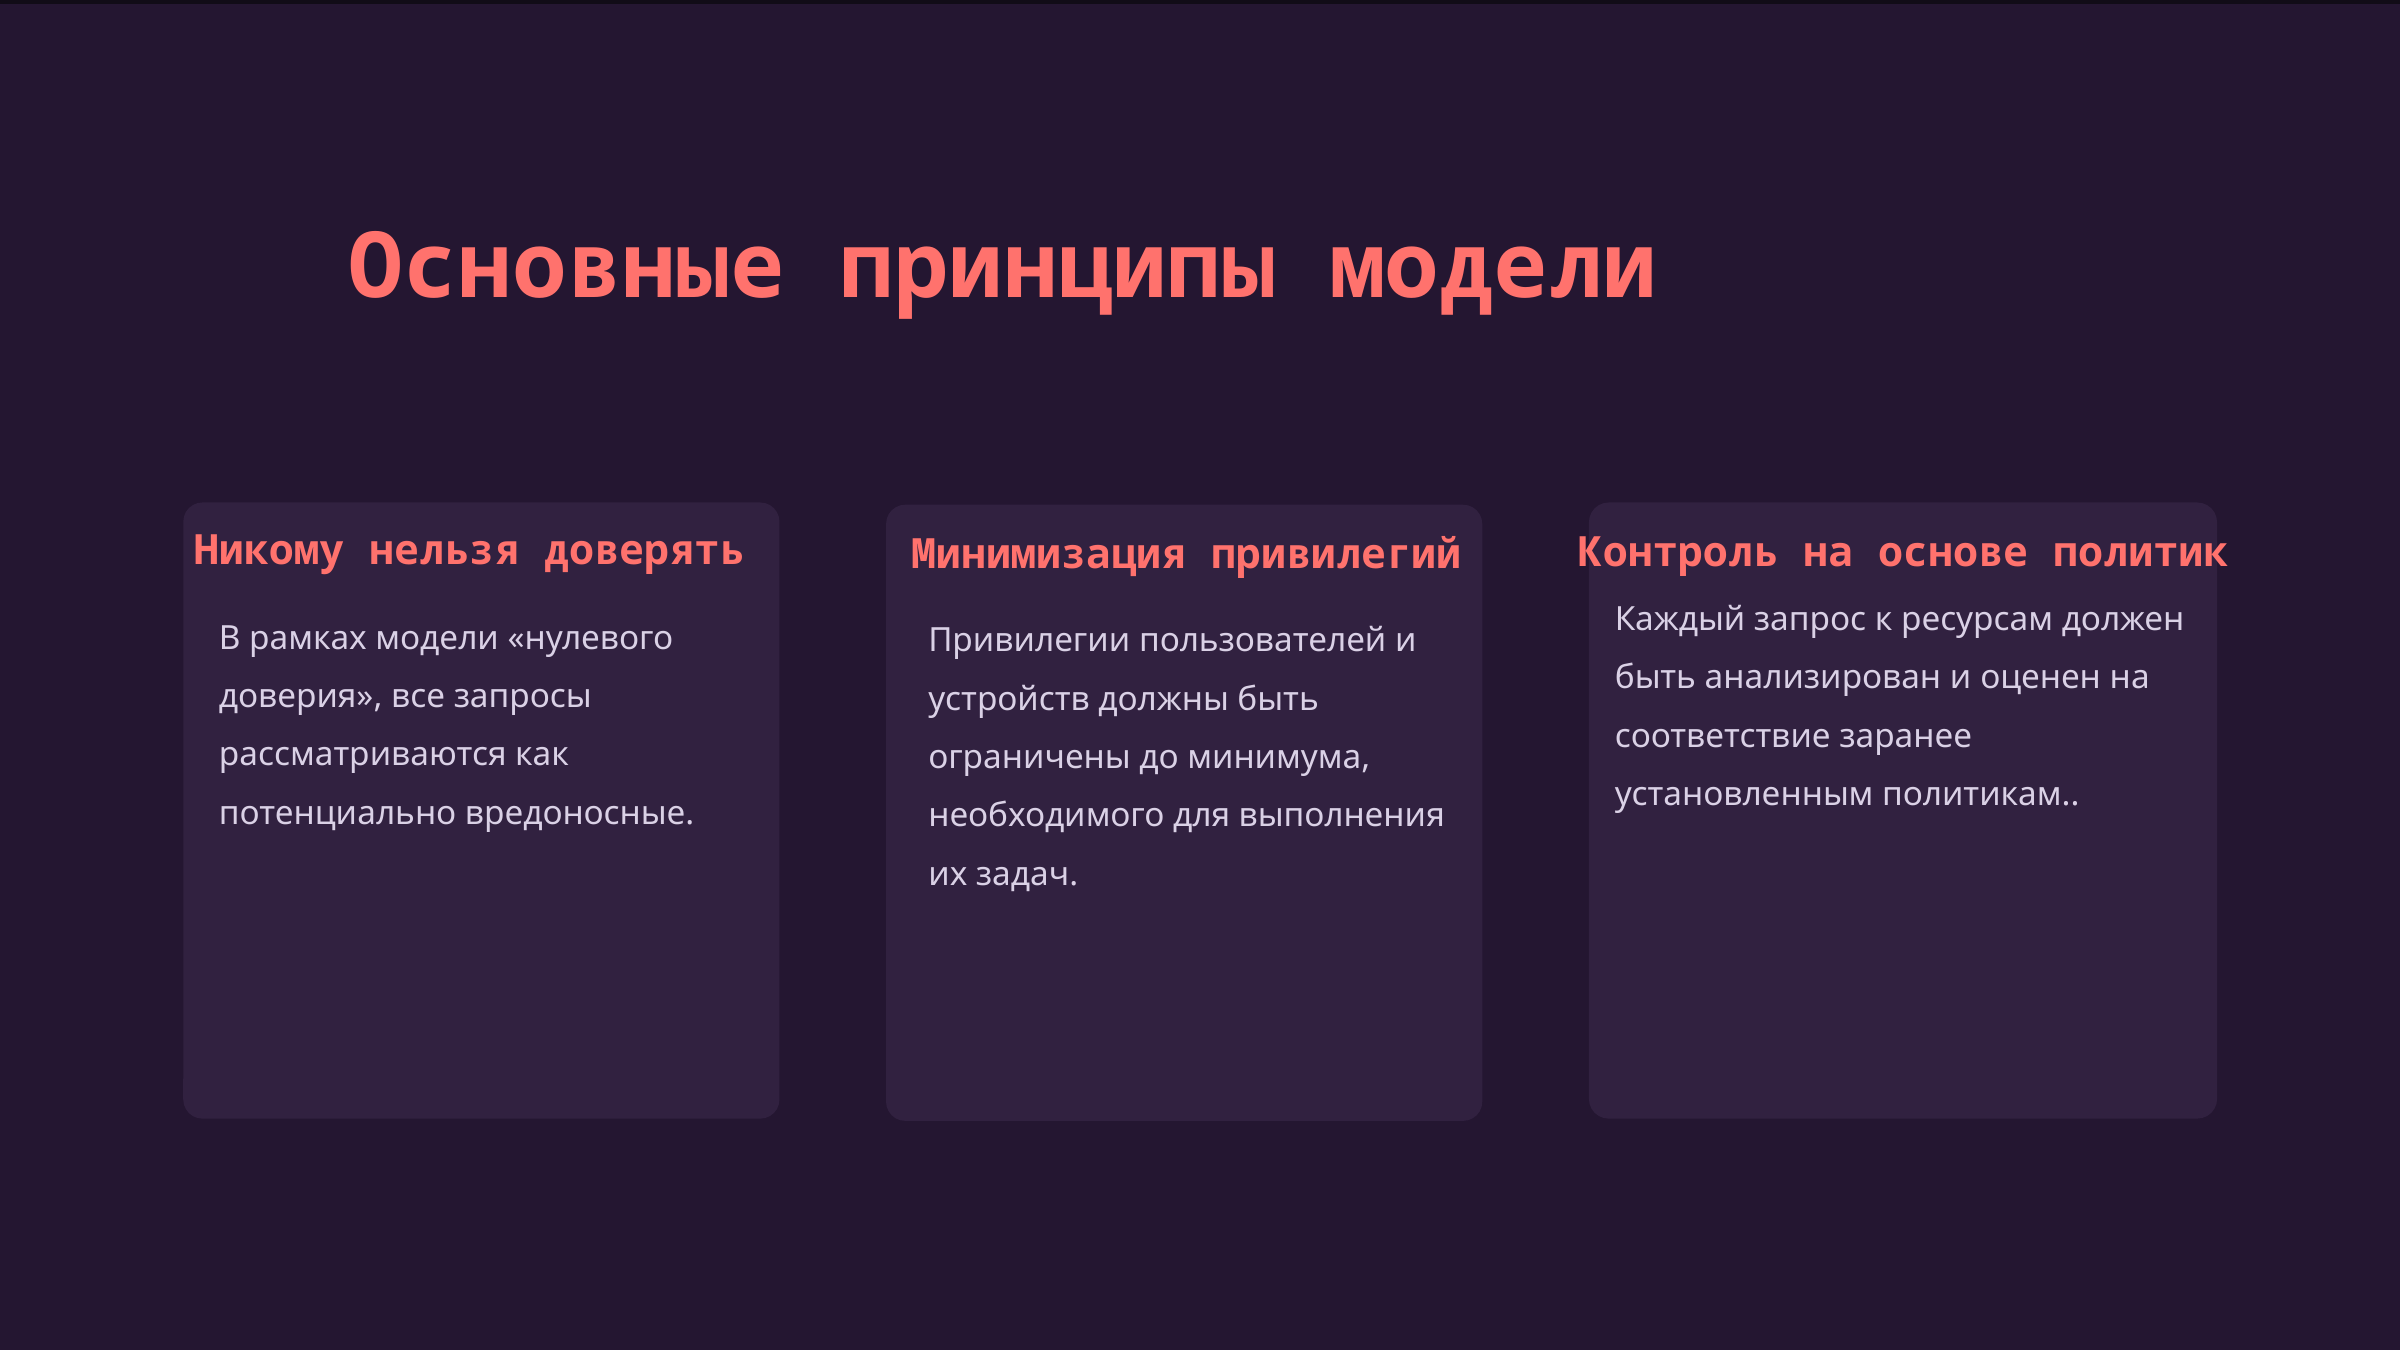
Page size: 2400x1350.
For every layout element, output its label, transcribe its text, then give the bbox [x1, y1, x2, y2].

text_box Никому нельзя доверять [189, 508, 774, 566]
text_box [0, 0, 2400, 4]
text_box В рамках модели «нулевого доверия», все запросы рассматриваются как потенциально вредоносные. [204, 590, 778, 818]
text_box [0, 4, 2400, 1350]
text_box [183, 502, 780, 1119]
text_box Привилегии пользователей и устройств должны быть ограничены до минимума, необходимого для выполнения их задач. [913, 592, 1469, 946]
text_box Основные принципы модели [334, 194, 2066, 423]
text_box [890, 504, 1478, 512]
text_box [886, 513, 1483, 1121]
text_box [1588, 572, 2218, 1119]
text_box Контроль на основе политик [1588, 510, 2218, 572]
text_box Каждый запрос к ресурсам должен быть анализирован и оценен на соответствие заранее установленным политикам.. [1600, 572, 2206, 1097]
text_box Минимизация привилегий [889, 512, 1483, 570]
text_box [1593, 502, 2213, 510]
